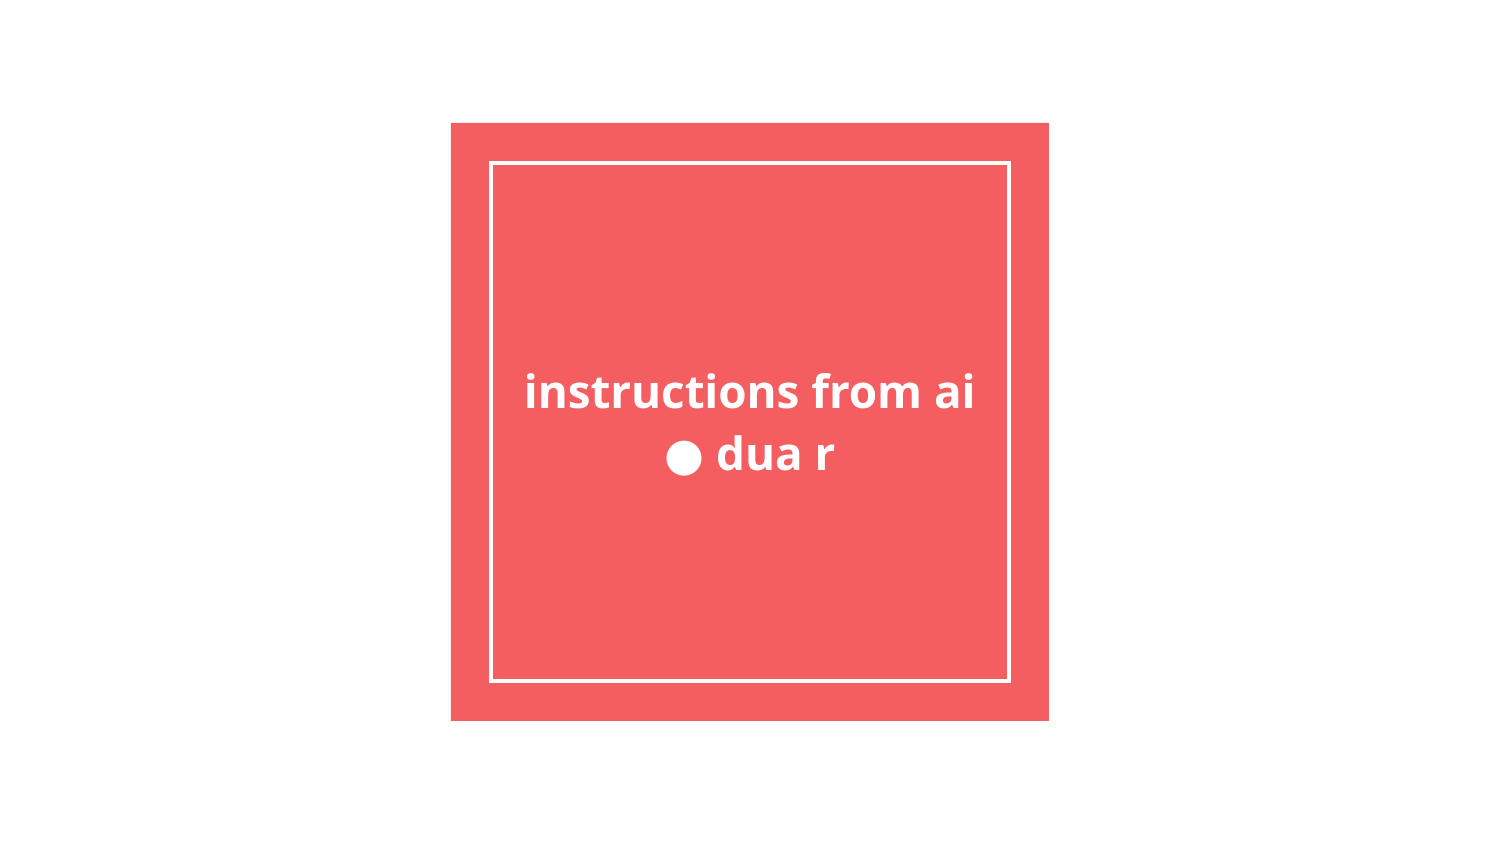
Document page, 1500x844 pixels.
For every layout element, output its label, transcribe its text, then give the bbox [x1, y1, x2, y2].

title instructions from ai ● dua r [507, 291, 993, 552]
